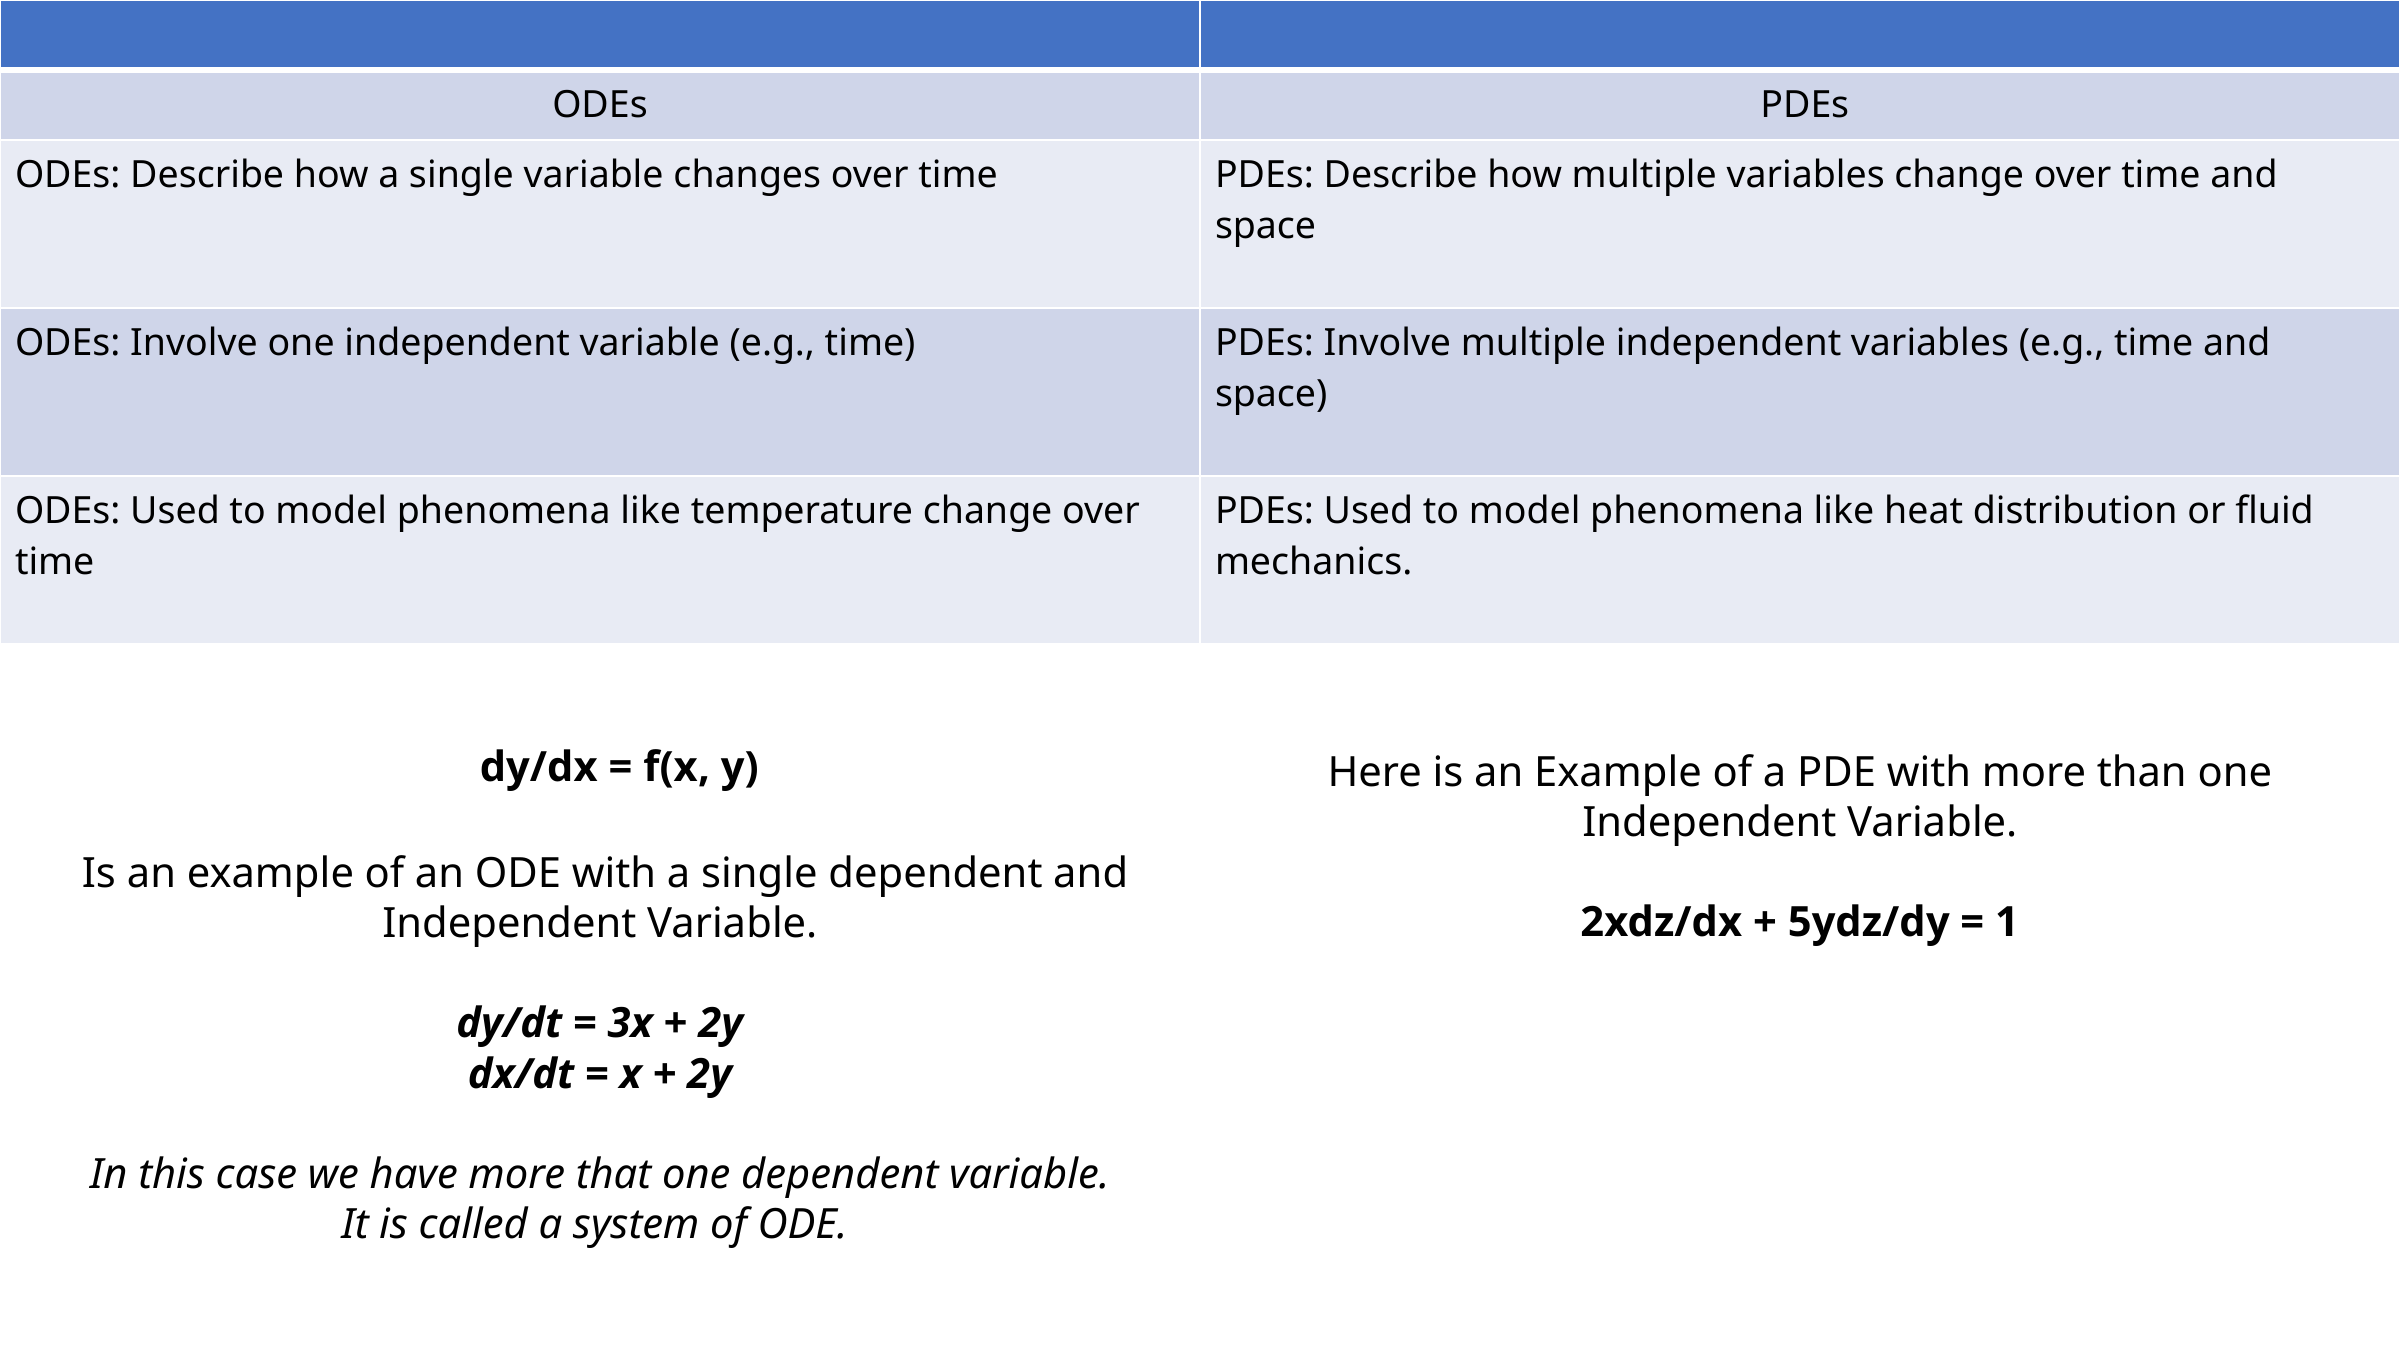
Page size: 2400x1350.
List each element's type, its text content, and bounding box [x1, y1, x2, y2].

table_cell ODEs [1, 73, 1199, 139]
table_cell PDEs [1201, 73, 2399, 139]
text_box dy/dx = f(x, y) Is an example of an ODE with a single dependent and Independent Variable. dy/dt = 3x + 2y dx/dt = x + 2y In this case we have more that one dependent variable. It is called a system of ODE. [0, 698, 1200, 1344]
table_header [1201, 1, 2399, 67]
table_cell PDEs: Used to model phenomena like heat distribution or fluid mechanics. [1201, 477, 2399, 643]
table_header [1, 1, 1199, 67]
table_cell PDEs: Involve multiple independent variables (e.g., time and space) [1201, 309, 2399, 475]
table_cell ODEs: Involve one independent variable (e.g., time) [1, 309, 1199, 475]
text_box Here is an Example of a PDE with more than one Independent Variable. 2xdz/dx + 5ydz/dy = 1 [1199, 737, 2400, 953]
table_cell ODEs: Used to model phenomena like temperature change over time [1, 477, 1199, 643]
table_cell ODEs: Describe how a single variable changes over time [1, 141, 1199, 307]
table_cell PDEs: Describe how multiple variables change over time and space [1201, 141, 2399, 307]
